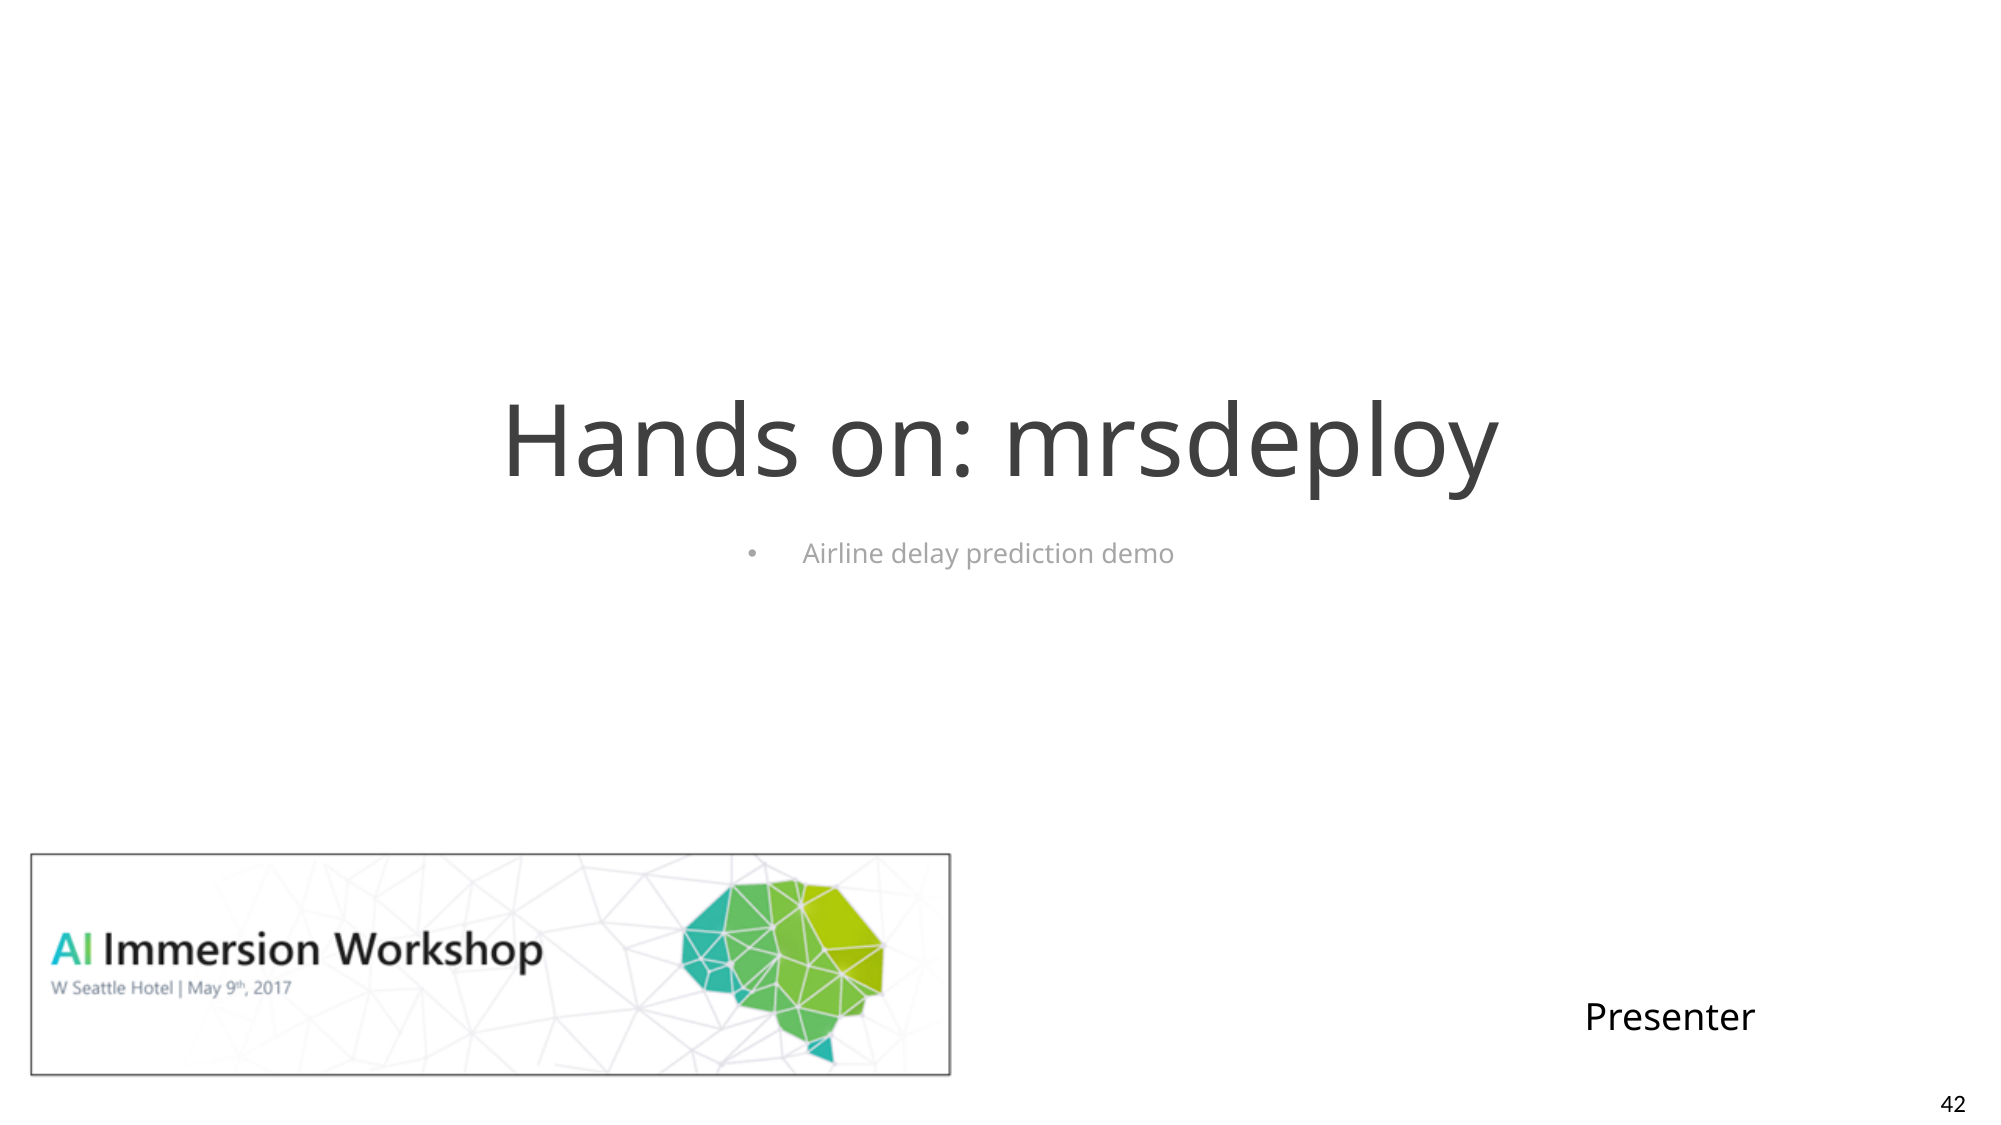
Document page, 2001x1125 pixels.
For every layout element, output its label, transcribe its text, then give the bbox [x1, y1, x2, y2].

text_box Presenter [1569, 985, 1771, 1046]
text_box 42 [1925, 1079, 2000, 1125]
title Hands on: mrsdeploy [0, 358, 2000, 513]
picture [26, 848, 959, 1083]
text_box Airline delay prediction demo [712, 512, 1713, 577]
